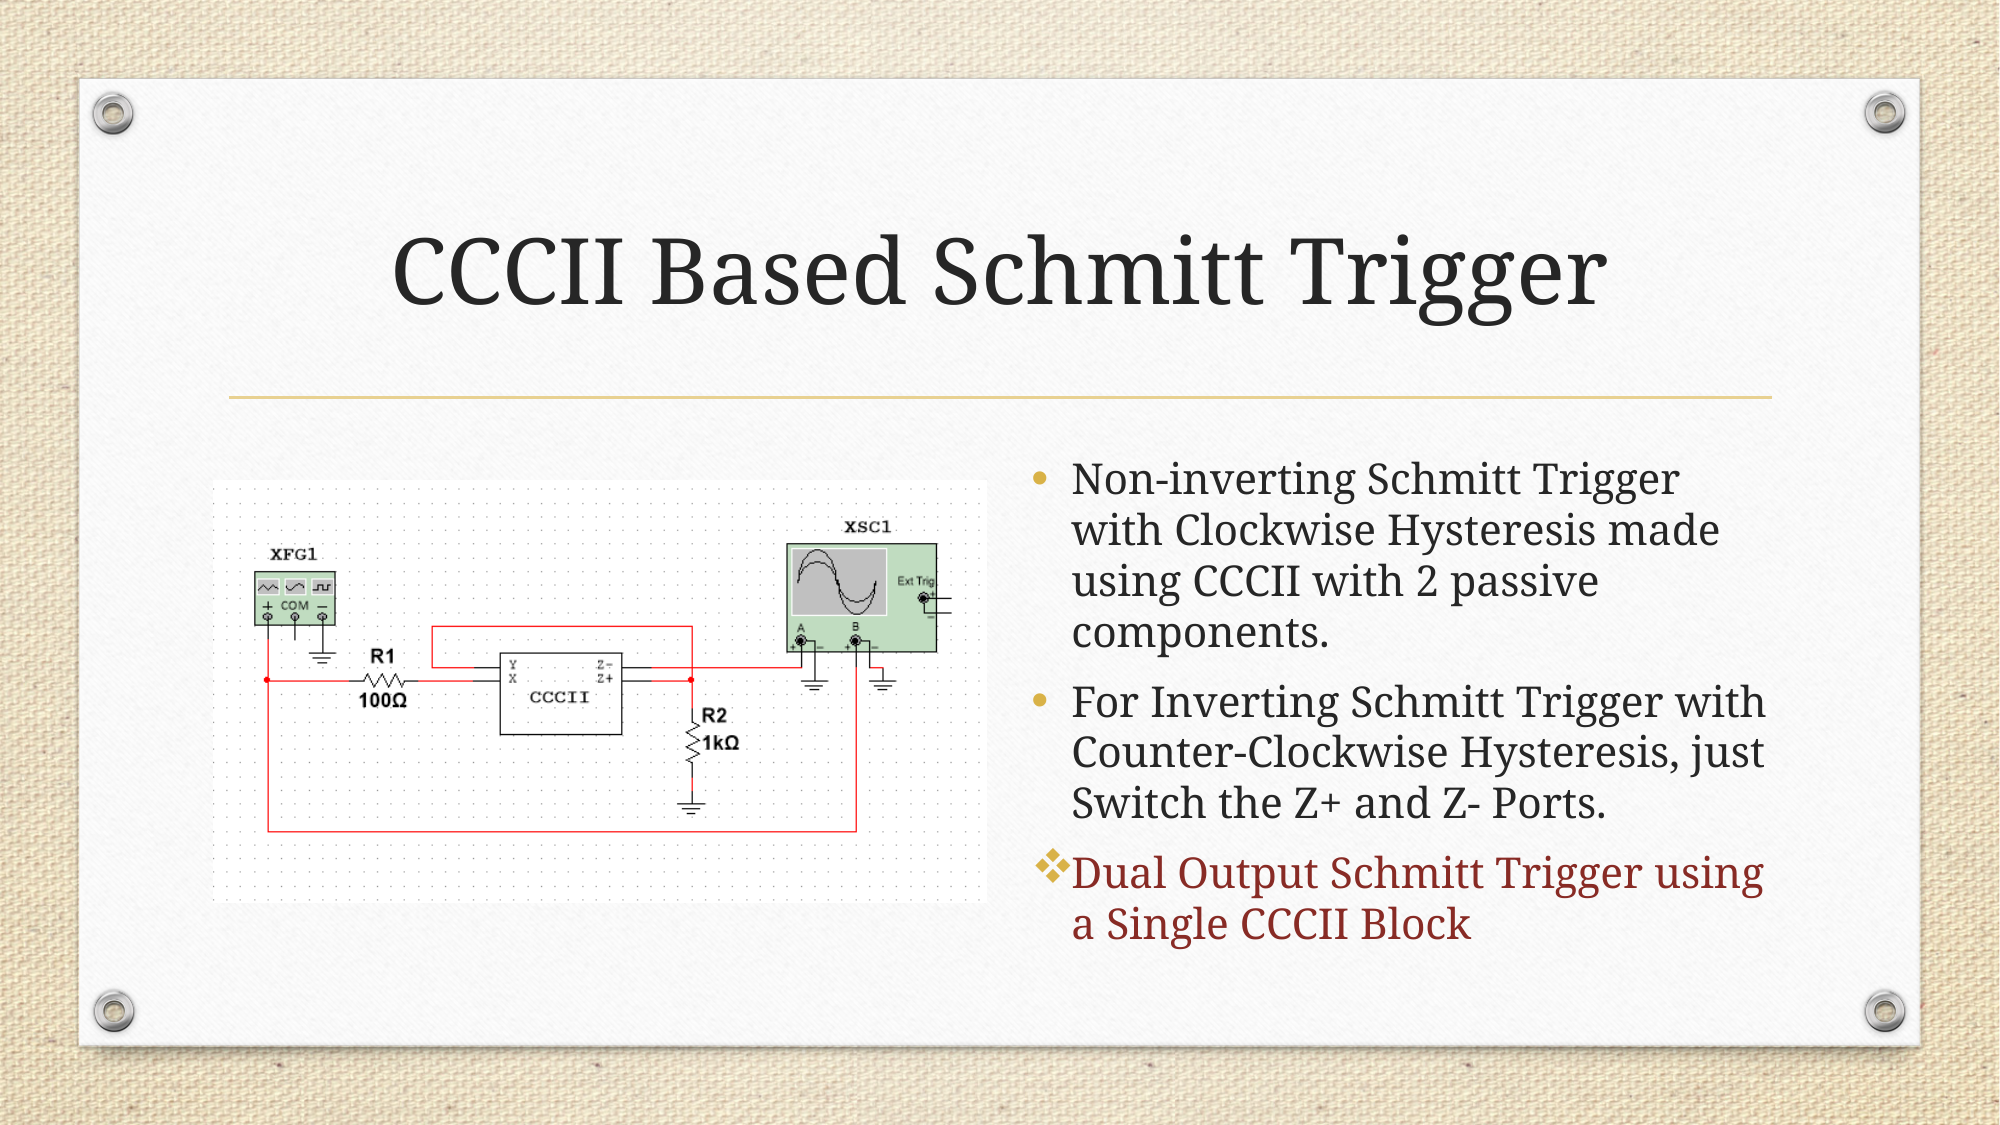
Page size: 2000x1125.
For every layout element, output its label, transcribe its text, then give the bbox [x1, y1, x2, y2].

picture [0, 0, 2000, 1125]
list Non-inverting Schmitt Trigger with Clockwise Hysteresis made using CCCII with 2 passive components. For Inverting Schmitt Trigger with Counter-Clockwise Hysteresis, just Switch the Z+ and Z- Ports. Dual Output Schmitt Trigger using a Single CCCII Block [1016, 444, 1791, 988]
title CCCII Based Schmitt Trigger [212, 161, 1787, 375]
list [212, 479, 987, 904]
